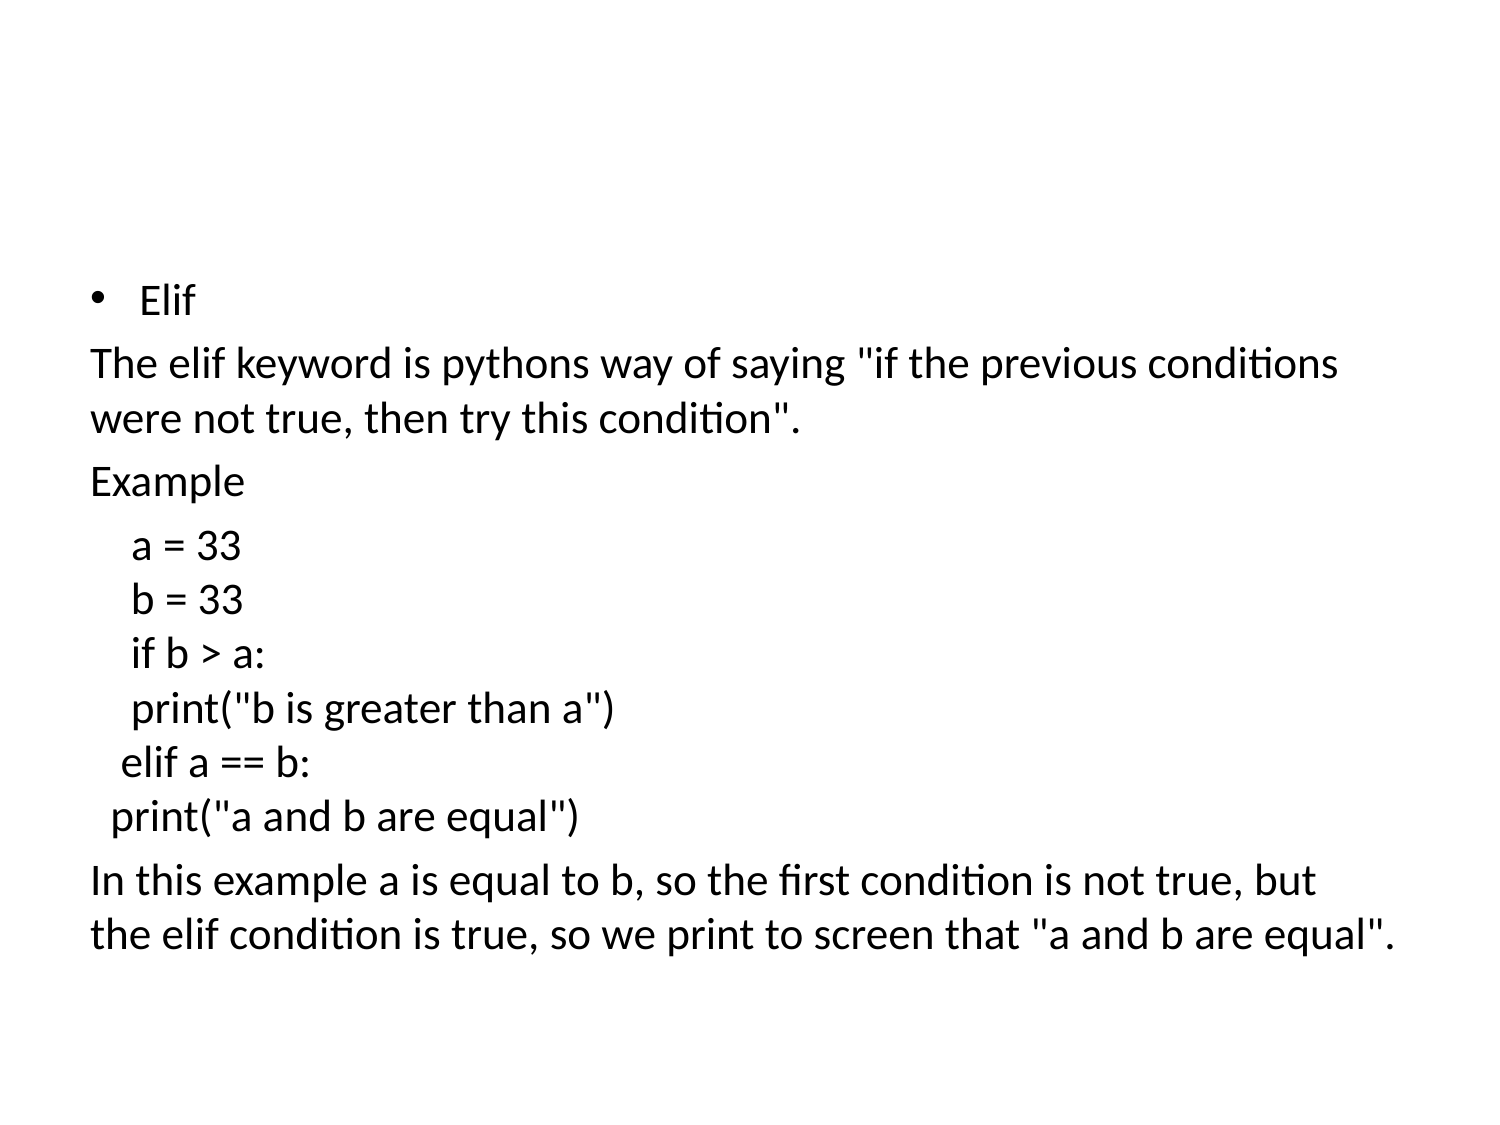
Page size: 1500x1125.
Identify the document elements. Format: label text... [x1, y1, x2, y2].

list Elif The elif keyword is pythons way of saying "if the previous conditions were not true, then try this condition". Example a = 33 b = 33 if b > a: print("b is greater than a") elif a == b: print("a and b are equal") In this example a is equal to b, so the first condition is not true, but the elif condition is true, so we print to screen that "a and b are equal". [75, 262, 1425, 1005]
